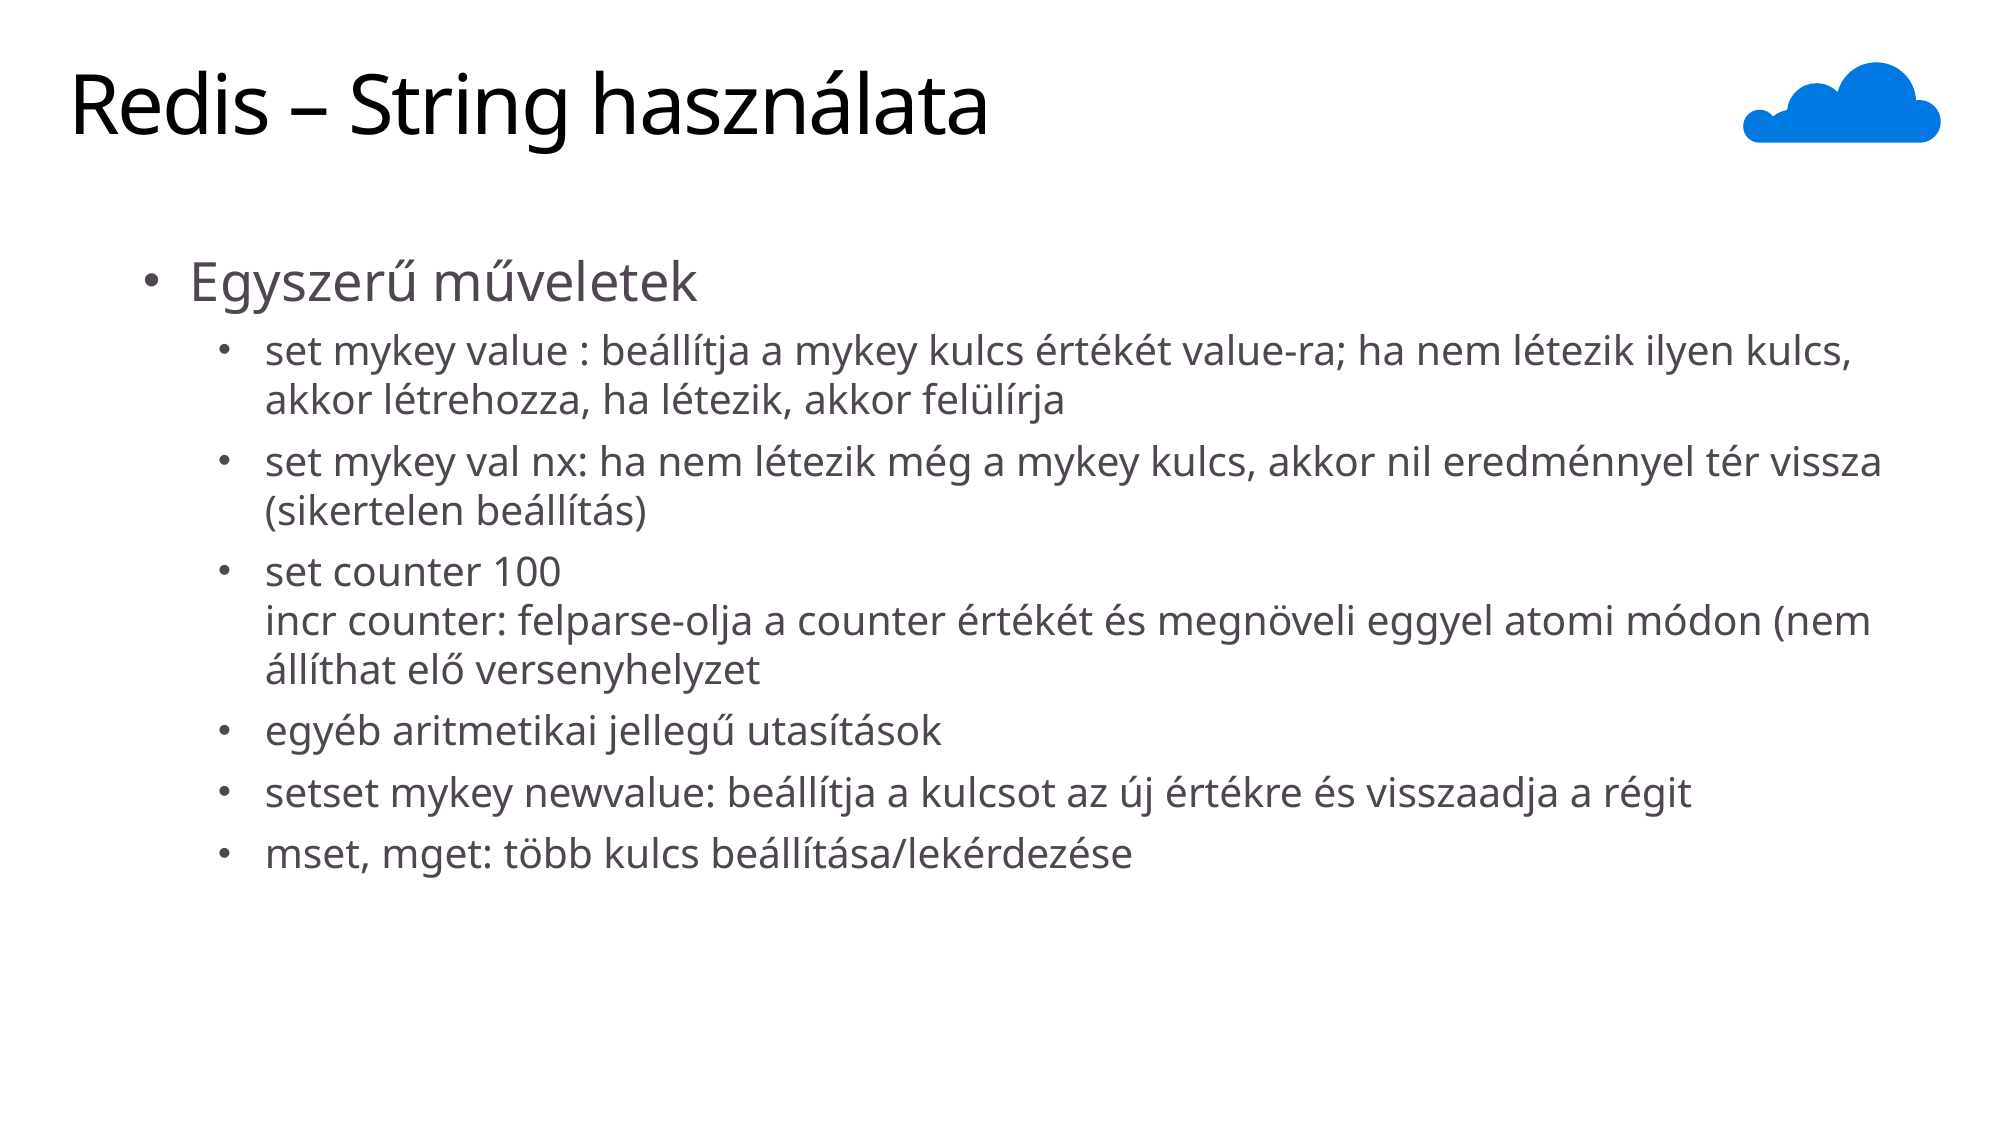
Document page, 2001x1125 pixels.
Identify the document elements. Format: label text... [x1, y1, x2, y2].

list Egyszerű műveletek set mykey value : beállítja a mykey kulcs értékét value-ra; ha nem létezik ilyen kulcs, akkor létrehozza, ha létezik, akkor felülírja set mykey val nx: ha nem létezik még a mykey kulcs, akkor nil eredménnyel tér vissza (sikertelen beállítás) set counter 100 incr counter: felparse-olja a counter értékét és megnöveli eggyel atomi módon (nem állíthat elő versenyhelyzet egyéb aritmetikai jellegű utasítások setset mykey newvalue: beállítja a kulcsot az új értékre és visszaadja a régit mset, mget: több kulcs beállítása/lekérdezése [44, 232, 1957, 1098]
title Redis – String használata [44, 47, 1957, 196]
